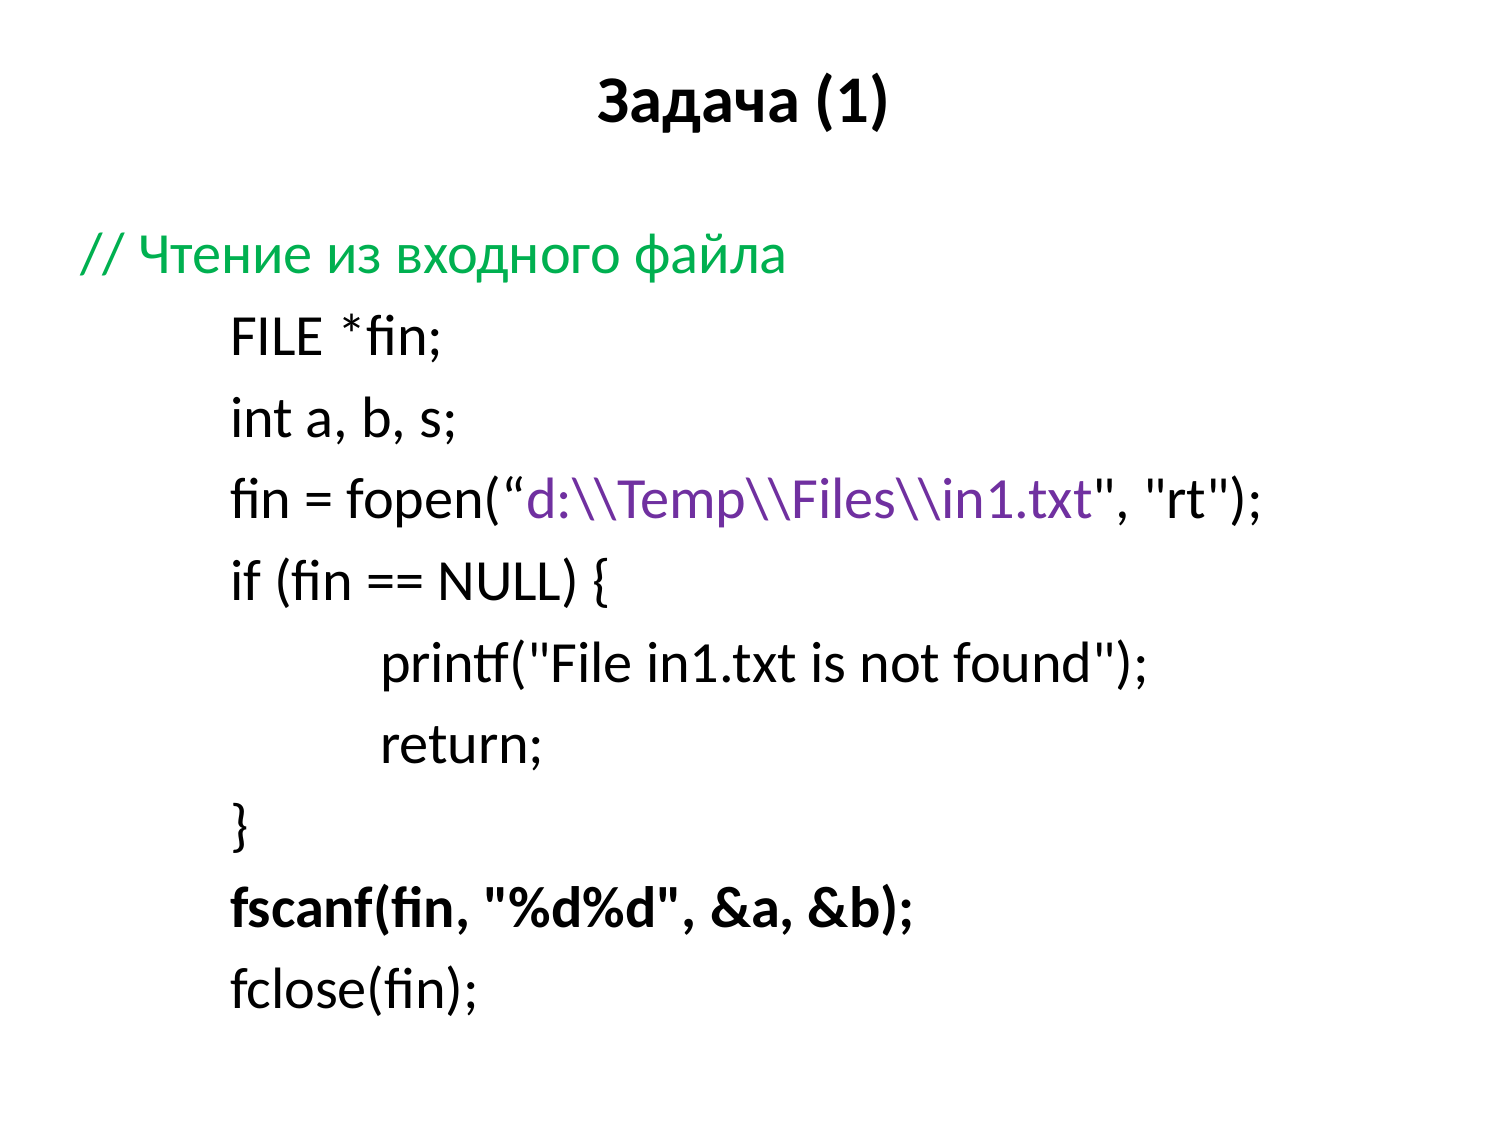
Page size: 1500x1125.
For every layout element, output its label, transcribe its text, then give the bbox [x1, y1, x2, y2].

list // Чтение из входного файла FILE *fin; int a, b, s; fin = fopen(“d:\\Temp\\Files\\in1.txt", "rt"); if (fin == NULL) { printf("File in1.txt is not found"); return; } fscanf(fin, "%d%d", &a, &b); fclose(fin); [64, 208, 1415, 1047]
title Задача (1) [29, 19, 1459, 173]
